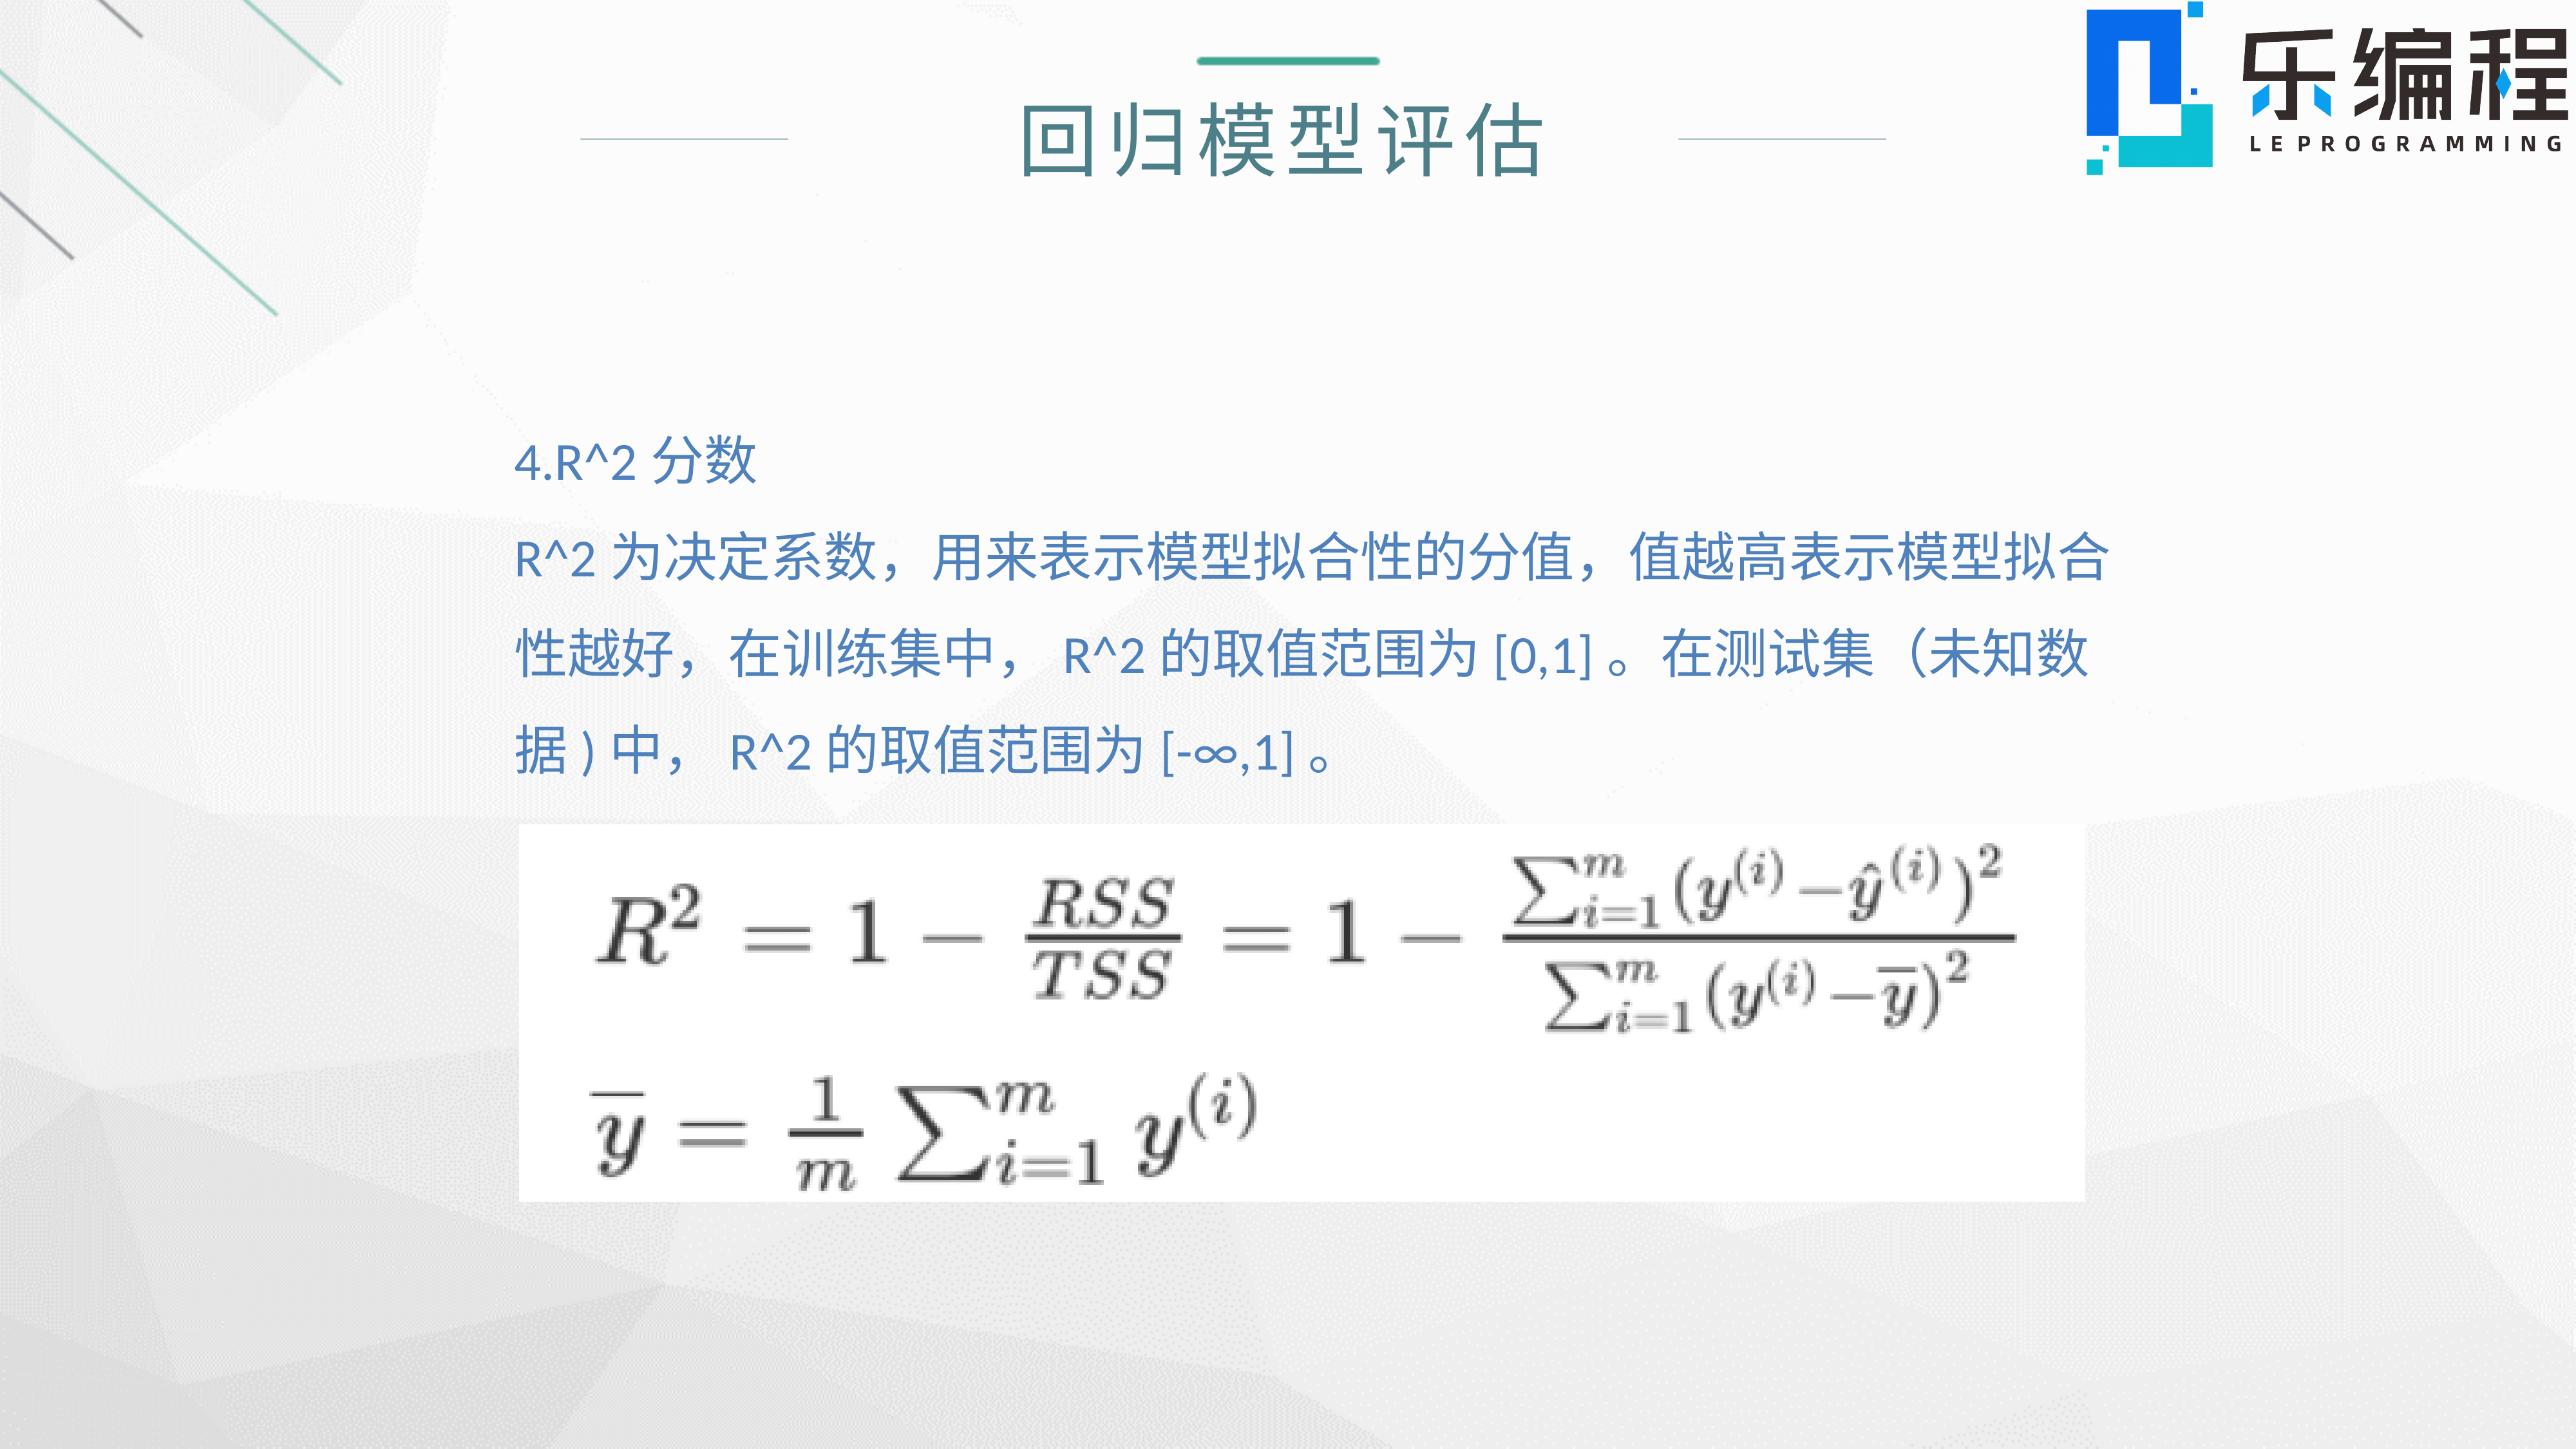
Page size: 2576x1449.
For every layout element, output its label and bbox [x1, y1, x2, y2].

text_box [580, 85, 1887, 193]
text_box [504, 390, 2137, 1202]
picture [0, 0, 2576, 1449]
